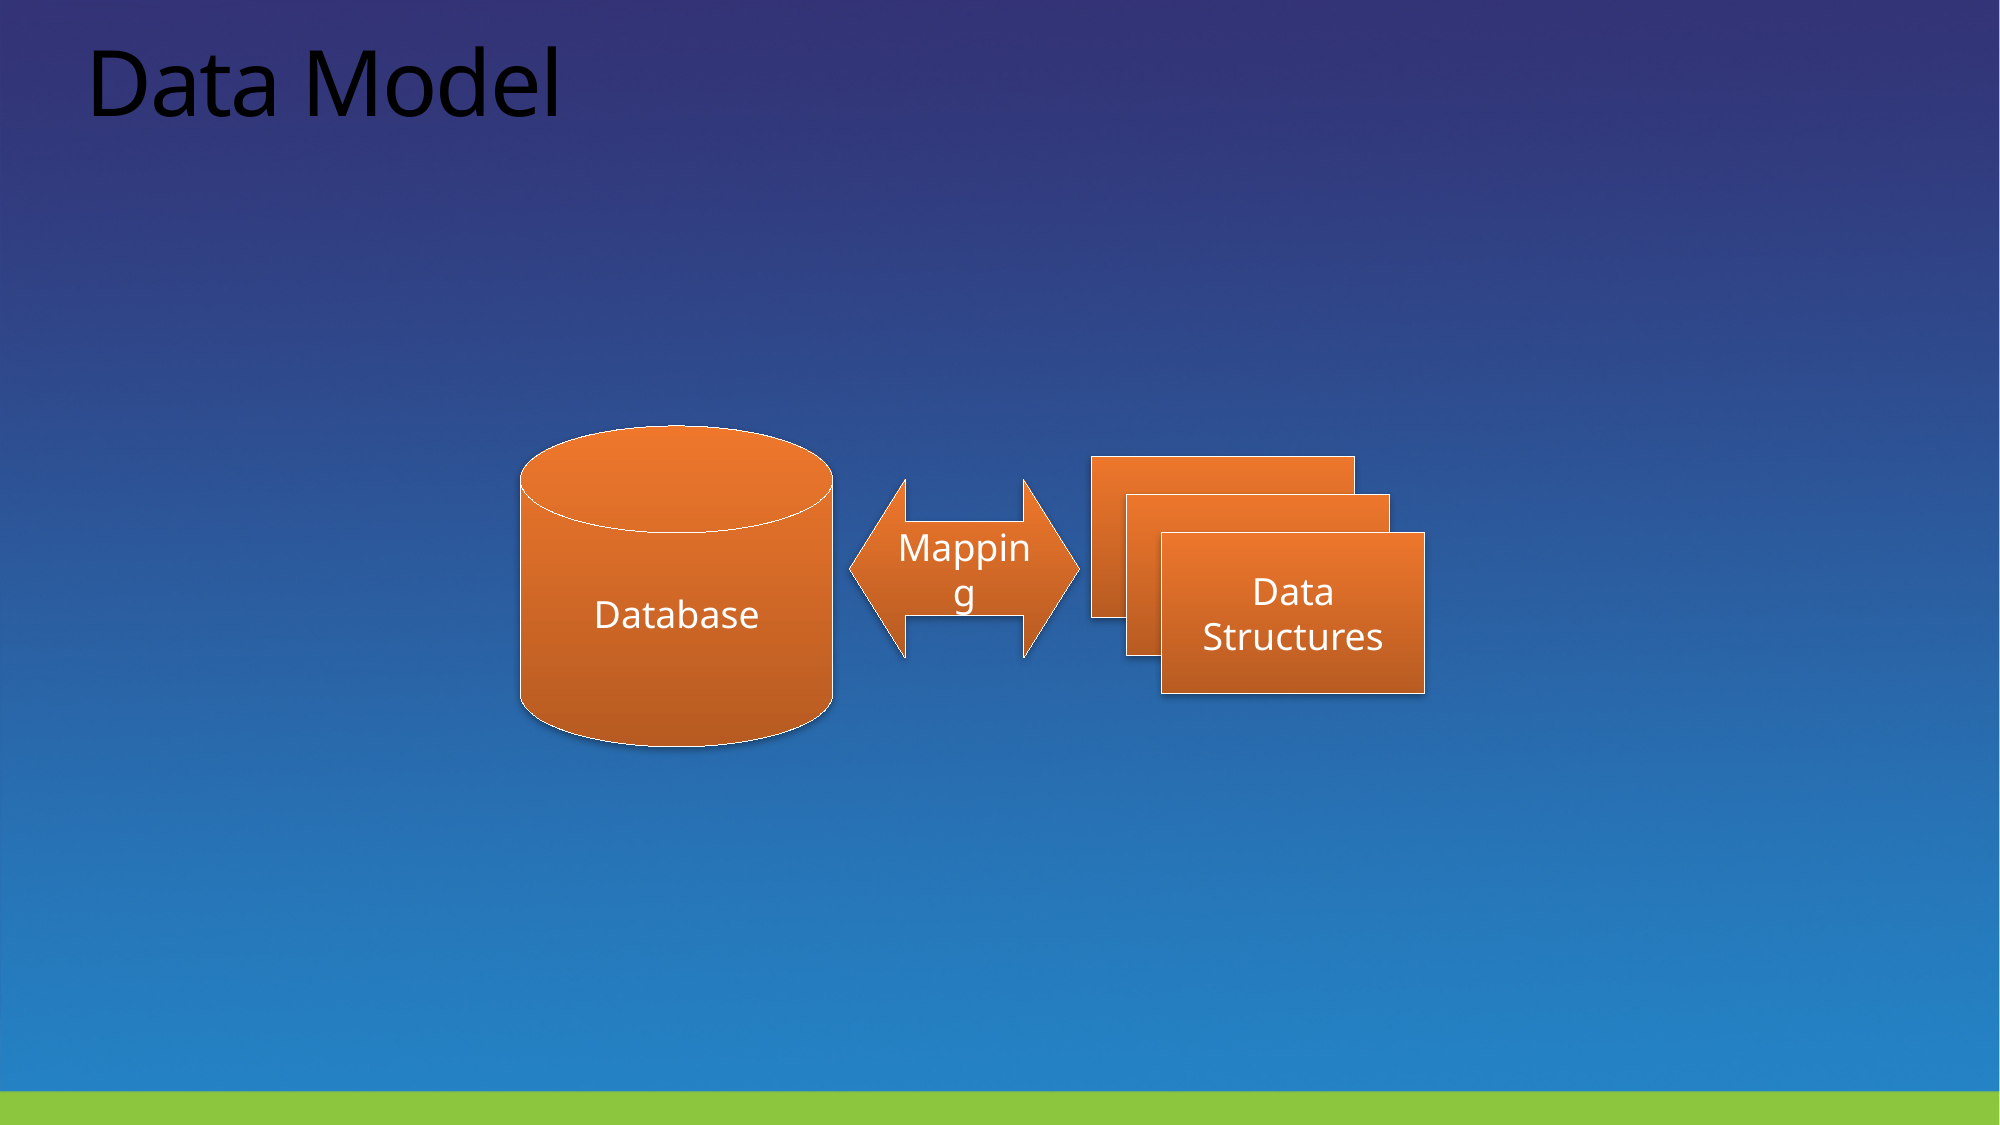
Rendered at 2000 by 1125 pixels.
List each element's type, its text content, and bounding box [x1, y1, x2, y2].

picture [0, 0, 2000, 1125]
title Data Model [85, 37, 1914, 138]
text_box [520, 425, 1426, 748]
